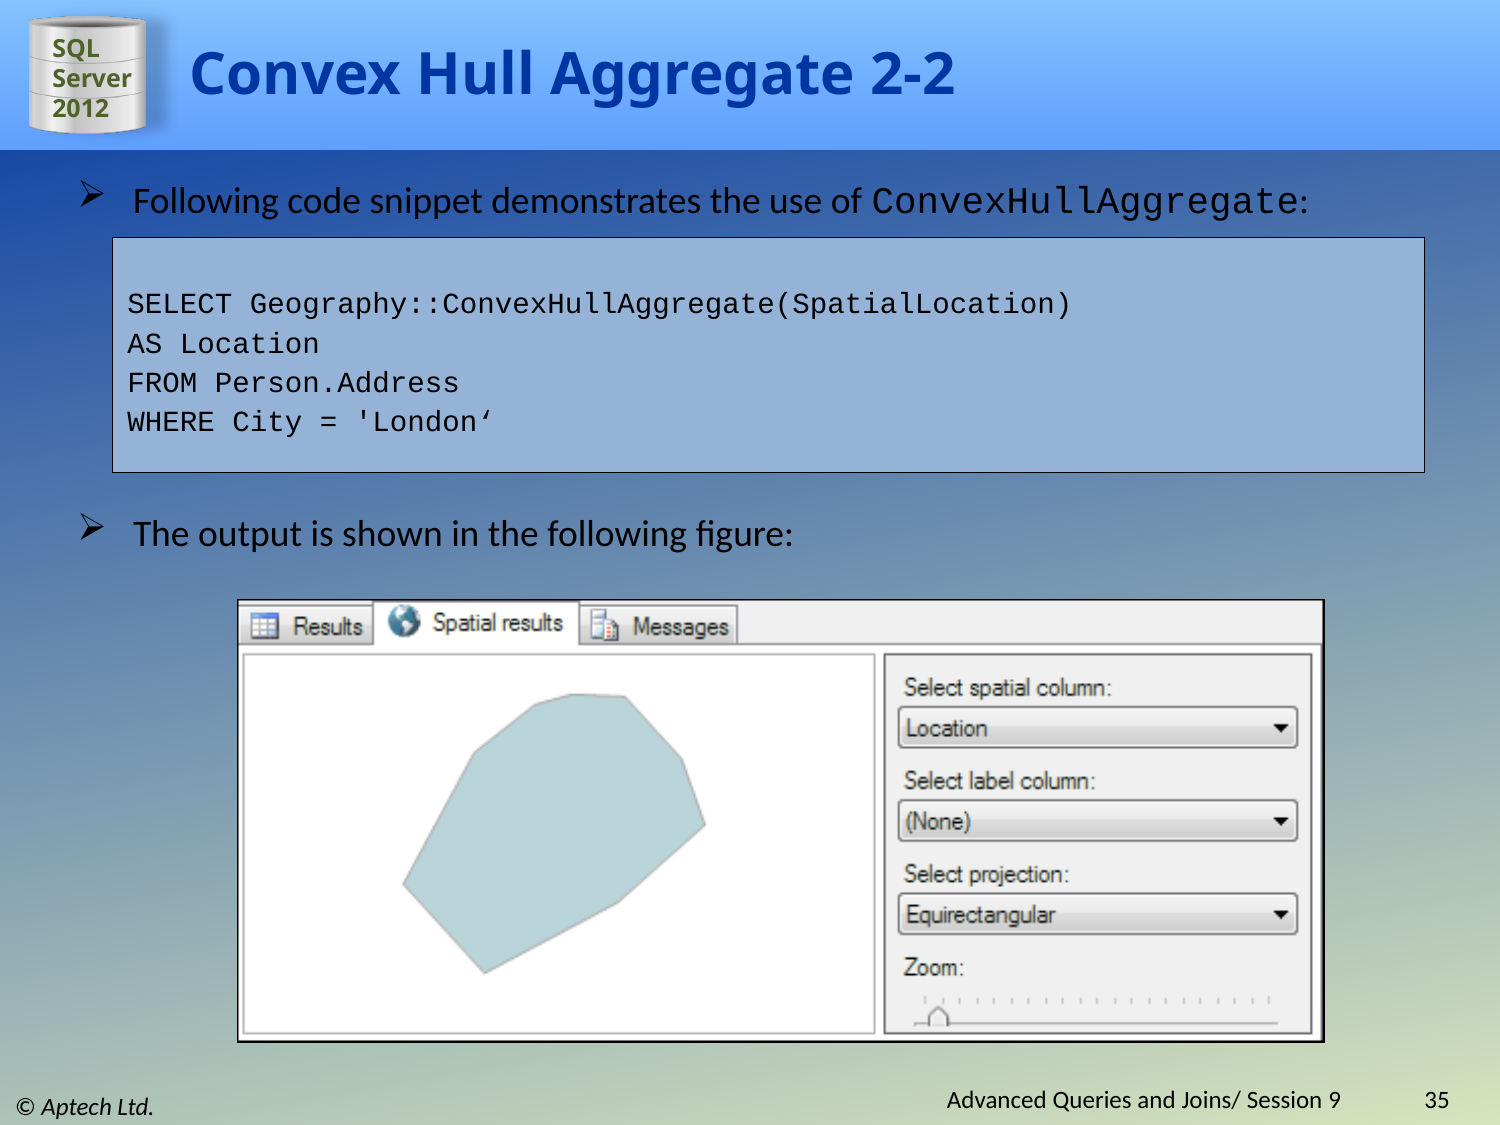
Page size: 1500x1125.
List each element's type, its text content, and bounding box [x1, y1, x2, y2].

title Convex Hull Aggregate 2-2 [174, 37, 1426, 106]
footer Advanced Queries and Joins/ Session 9 [375, 1084, 1363, 1113]
text_box The output is shown in the following figure: [62, 501, 1438, 562]
text_box SELECT Geography::ConvexHullAggregate(SpatialLocation) AS Location FROM Person.Address WHERE City = 'London‘ [112, 237, 1425, 473]
text_box Following code snippet demonstrates the use of ConvexHullAggregate: [62, 168, 1438, 229]
slide_number 35 [1363, 1084, 1465, 1113]
picture [237, 599, 1326, 1043]
picture [24, 0, 150, 150]
